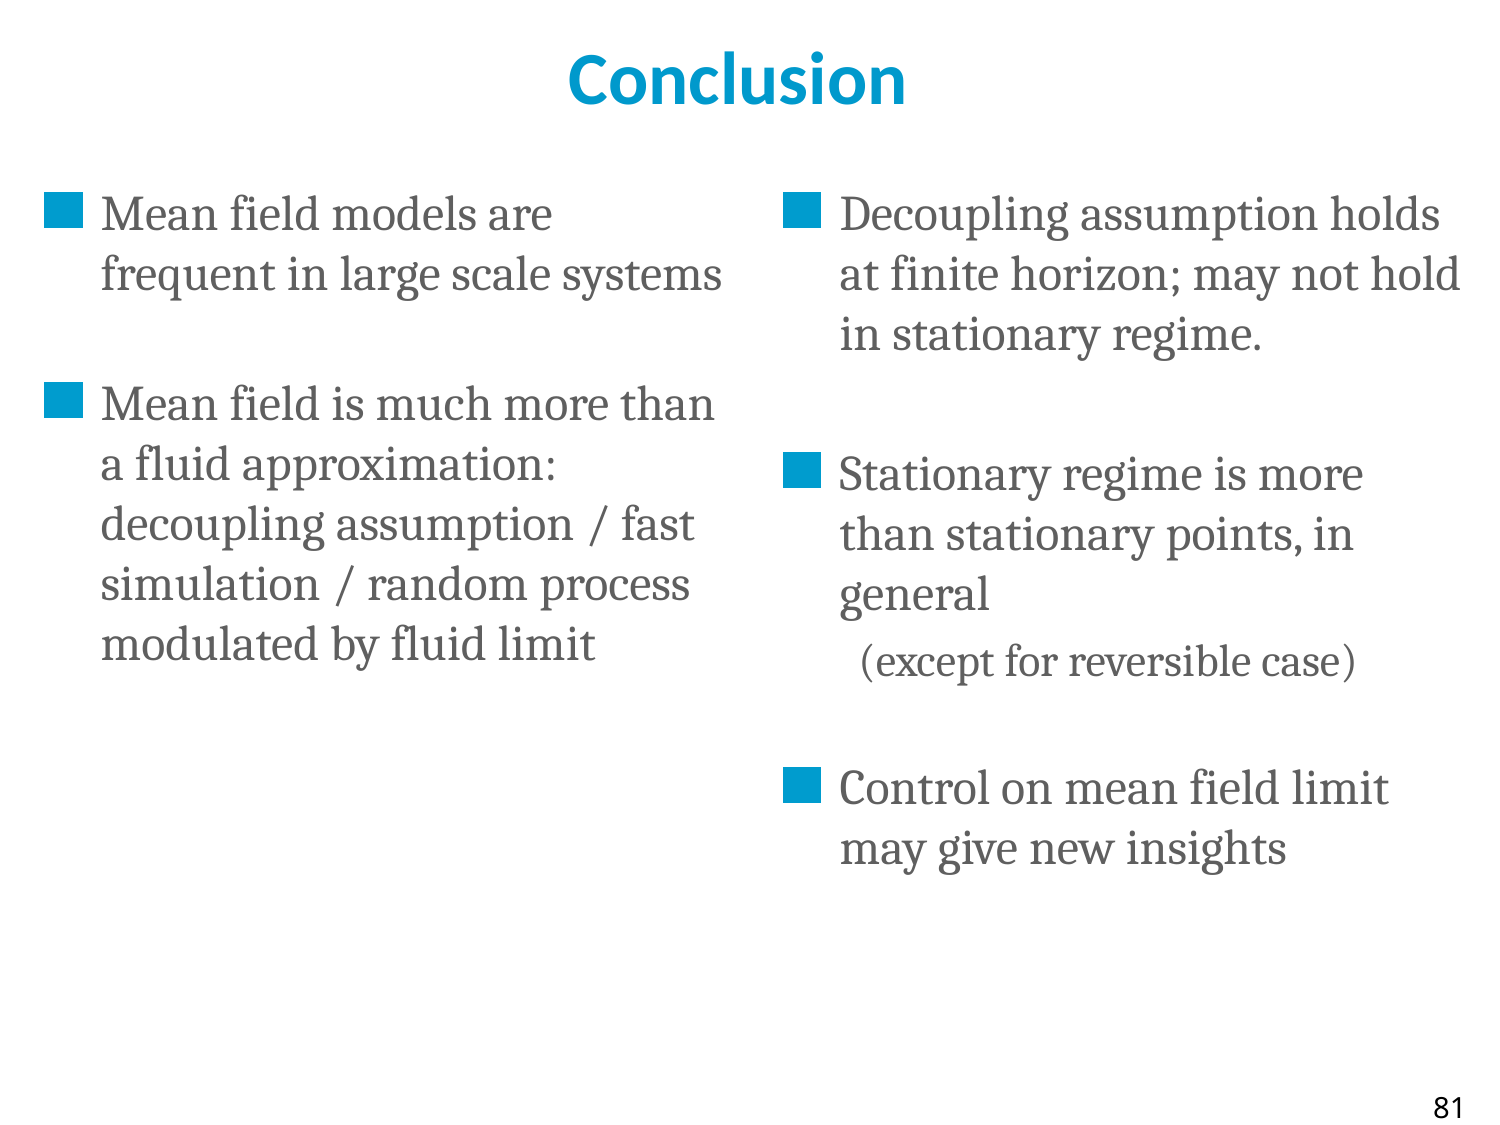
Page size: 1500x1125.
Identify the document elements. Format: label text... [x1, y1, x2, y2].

footer 81 [1399, 1082, 1500, 1125]
title Conclusion [17, 0, 1460, 150]
list Mean field models are frequent in large scale systems Mean field is much more than a fluid approximation: decoupling assumption / fast simulation / random process modulated by fluid limit [29, 172, 744, 1107]
list Decoupling assumption holds at finite horizon; may not hold in stationary regime. Stationary regime is more than stationary points, in general (except for reversible case) Control on mean field limit may give new insights [767, 172, 1483, 1107]
